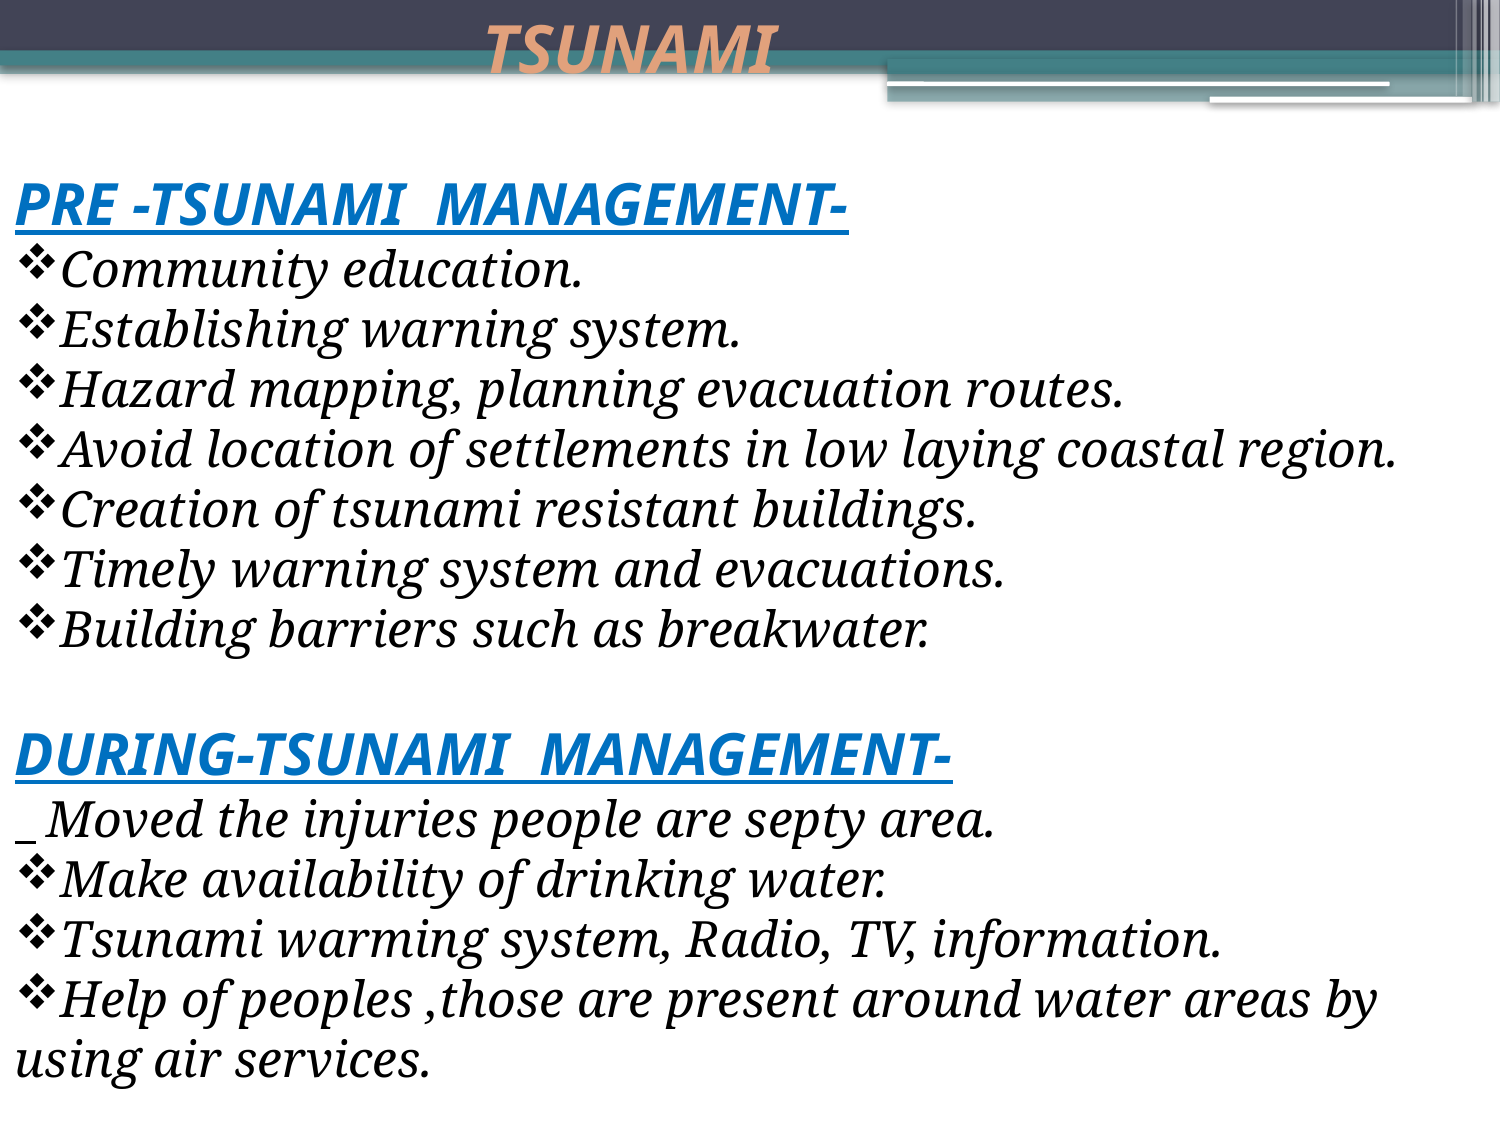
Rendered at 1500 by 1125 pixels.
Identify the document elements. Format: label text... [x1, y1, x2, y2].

text_box TSUNAMI PRE -TSUNAMI MANAGEMENT- Community education. Establishing warning system. Hazard mapping, planning evacuation routes. Avoid location of settlements in low laying coastal region. Creation of tsunami resistant buildings. Timely warning system and evacuations. Building barriers such as breakwater. DURING-TSUNAMI MANAGEMENT- Moved the injuries people are septy area. Make availability of drinking water. Tsunami warming system, Radio, TV, information. Help of peoples ,those are present around water areas by using air services. [0, 0, 1500, 1125]
